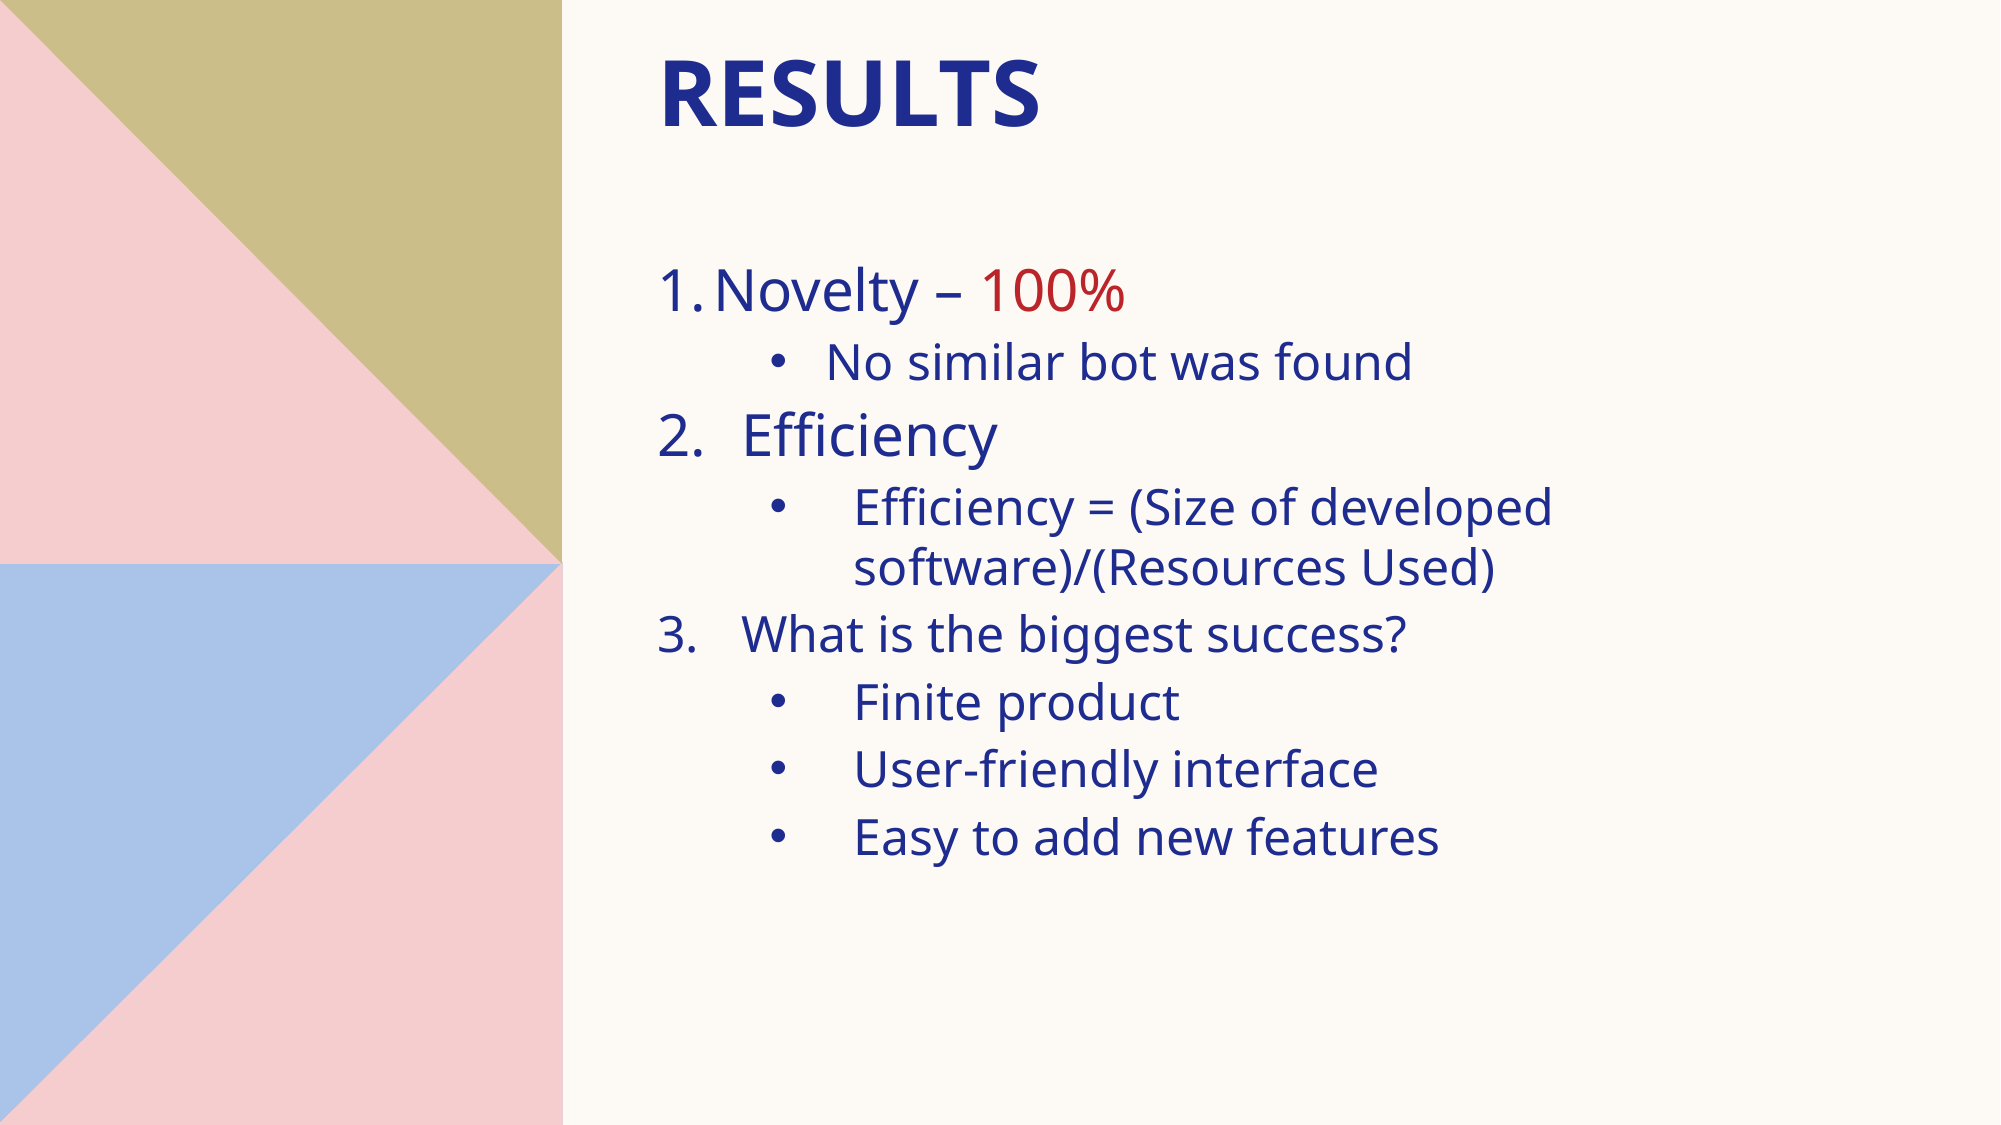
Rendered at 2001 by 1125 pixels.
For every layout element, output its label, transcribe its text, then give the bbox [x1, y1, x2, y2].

title results [642, 27, 1753, 154]
list Novelty – 100% No similar bot was found Efficiency Efficiency = (Size of developed software)/(Resources Used) What is the biggest success? Finite product User-friendly interface Easy to add new features [642, 245, 1966, 1029]
